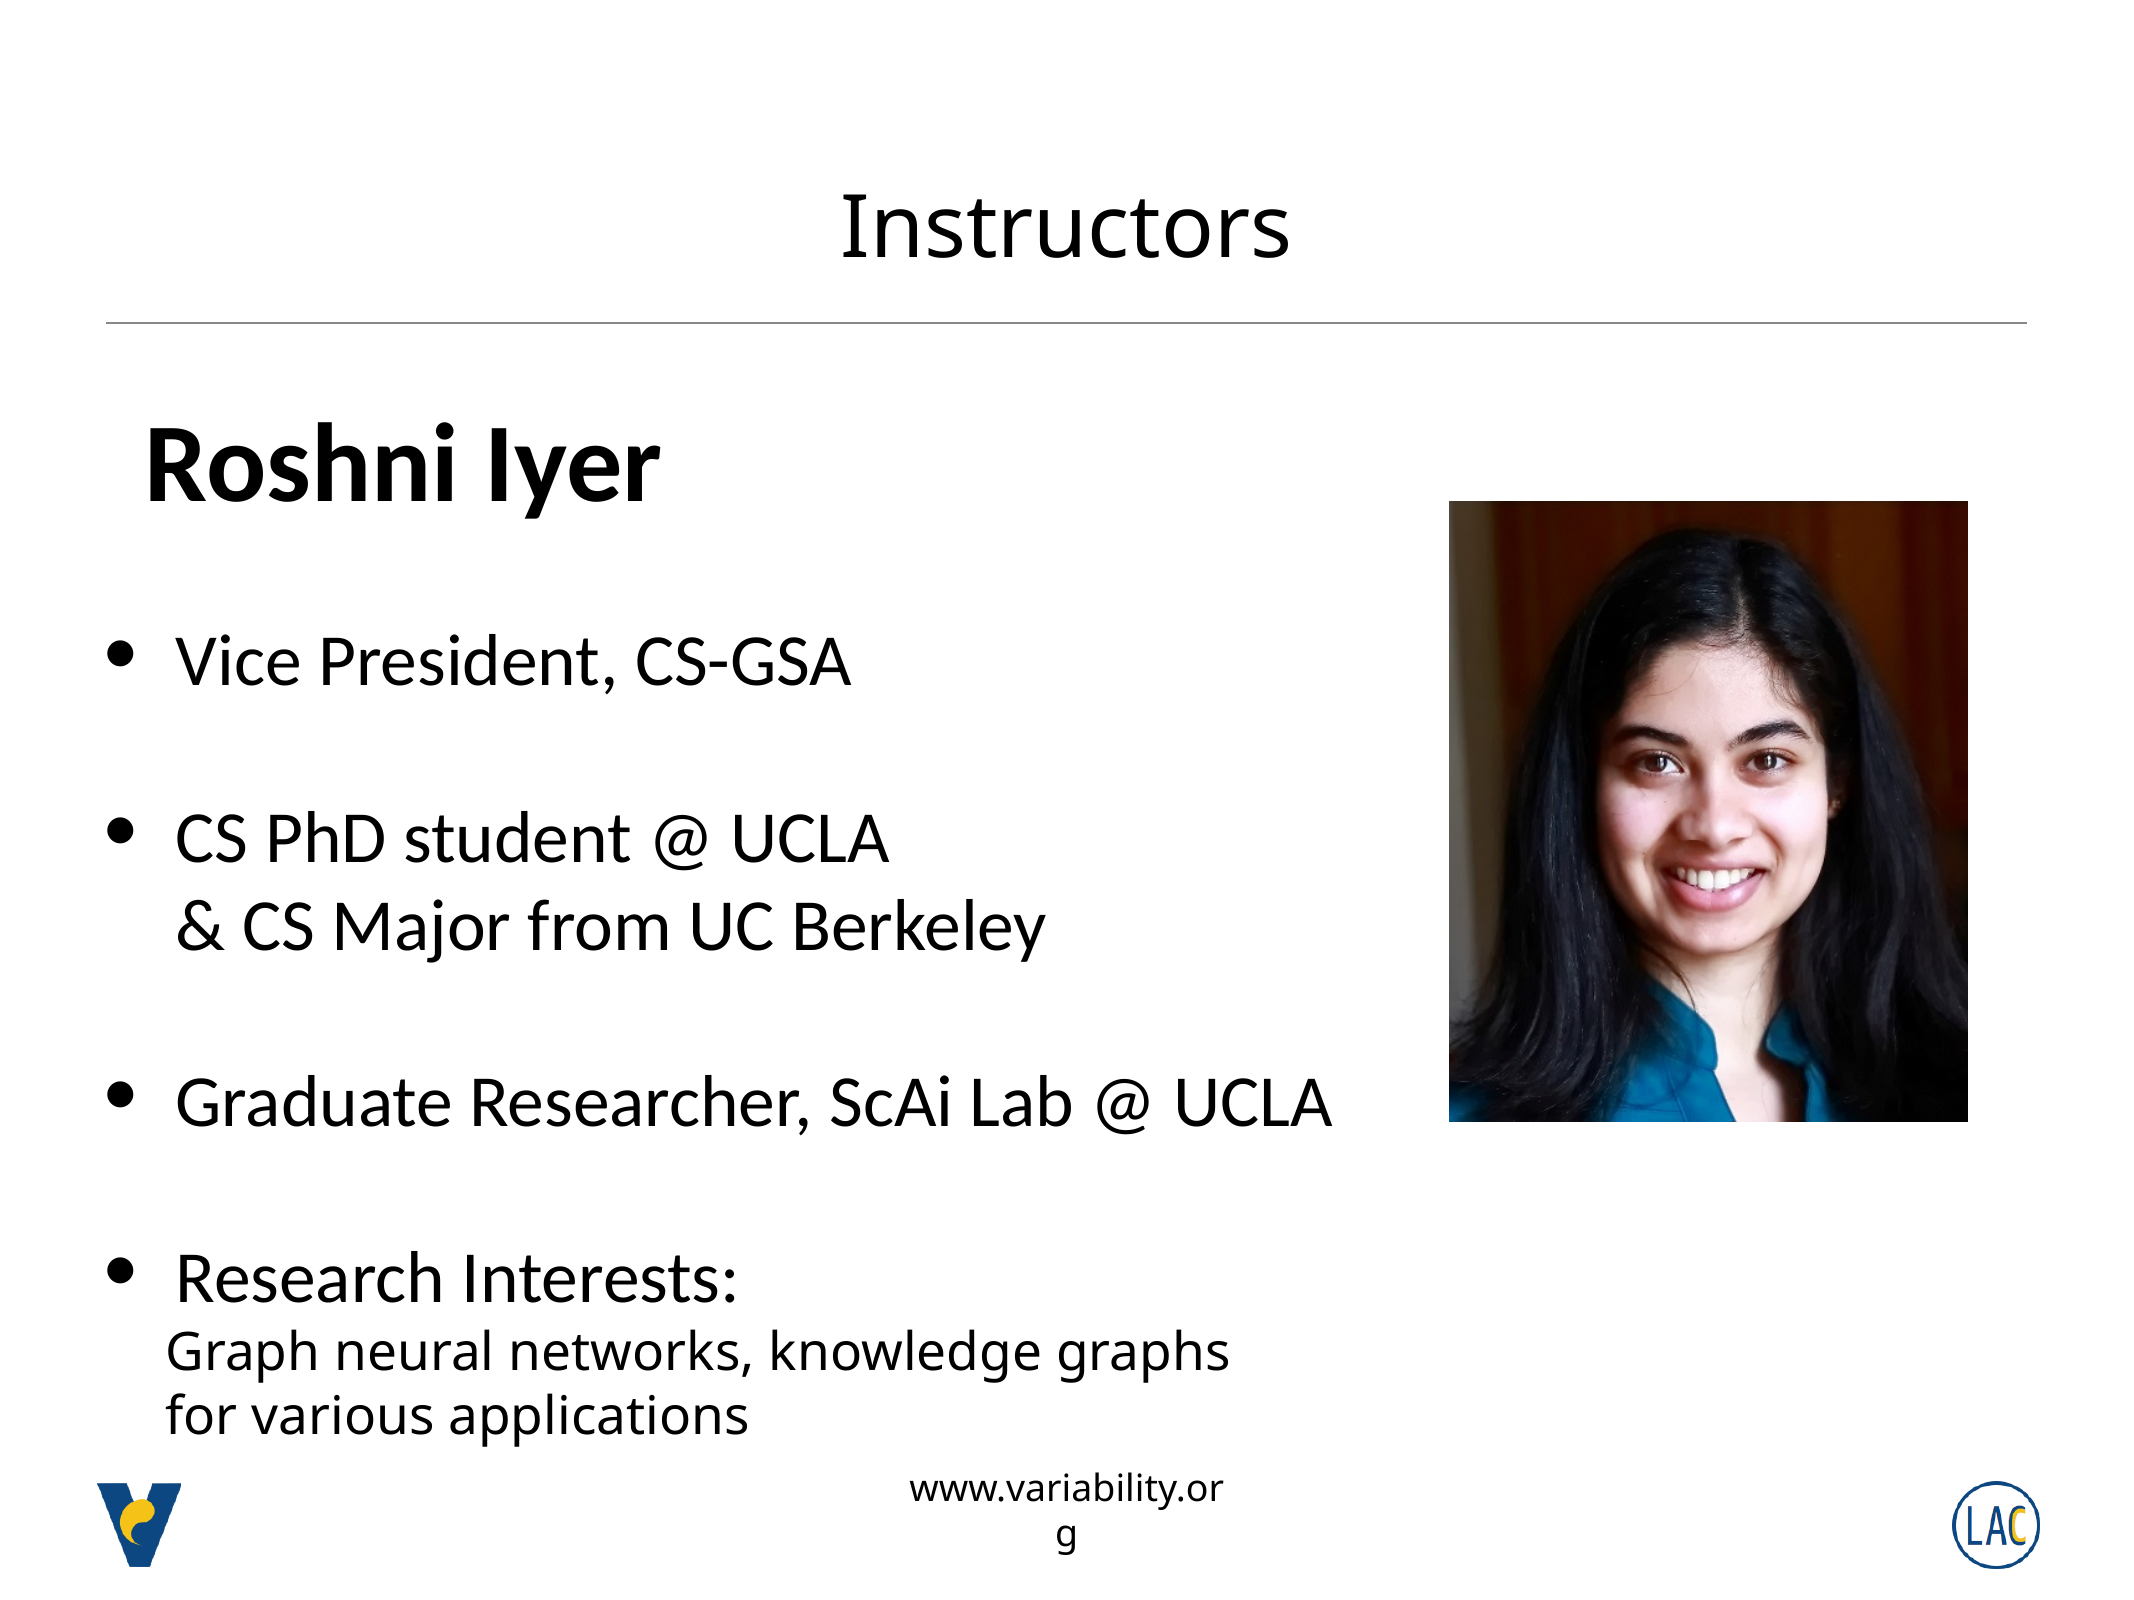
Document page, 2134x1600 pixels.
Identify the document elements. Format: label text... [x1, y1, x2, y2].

picture [1952, 1481, 2040, 1569]
list Roshni Iyer Vice President, CS-GSA CS PhD student @ UCLA & CS Major from UC Berkeley Graduate Researcher, ScAi Lab @ UCLA Research Interests: Graph neural networks, knowledge graphs for various applications [93, 381, 2040, 1459]
picture [1449, 501, 1968, 1122]
picture [97, 1483, 181, 1567]
title Instructors [93, 54, 2040, 284]
